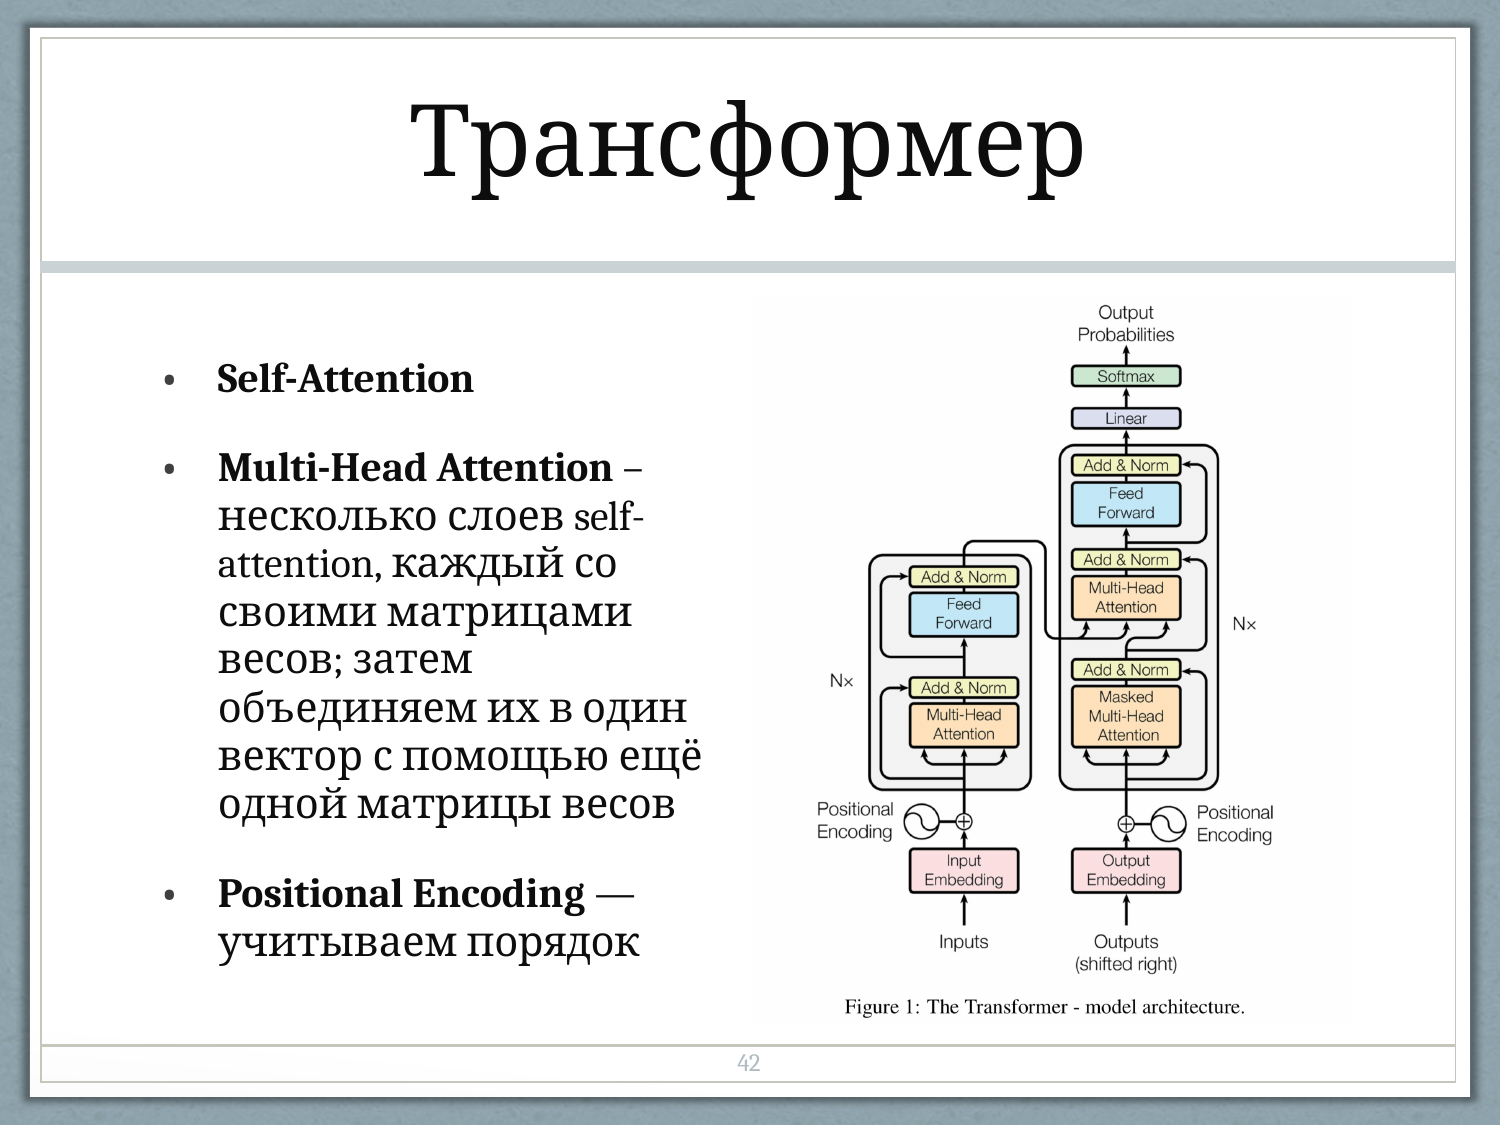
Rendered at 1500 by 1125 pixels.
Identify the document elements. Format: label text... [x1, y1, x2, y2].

picture [0, 0, 1500, 1125]
table_cell 42 [42, 1047, 1455, 1081]
table_cell Self-Attention Multi-Head Attention – несколько слоев self- attention, каждый со своими матрицами весов; затем объединяем их в один вектор с помощью ещё одной матрицы весов Positional Encoding — учитываем порядок [42, 273, 1455, 1044]
table_header Трансформер [42, 39, 1455, 261]
